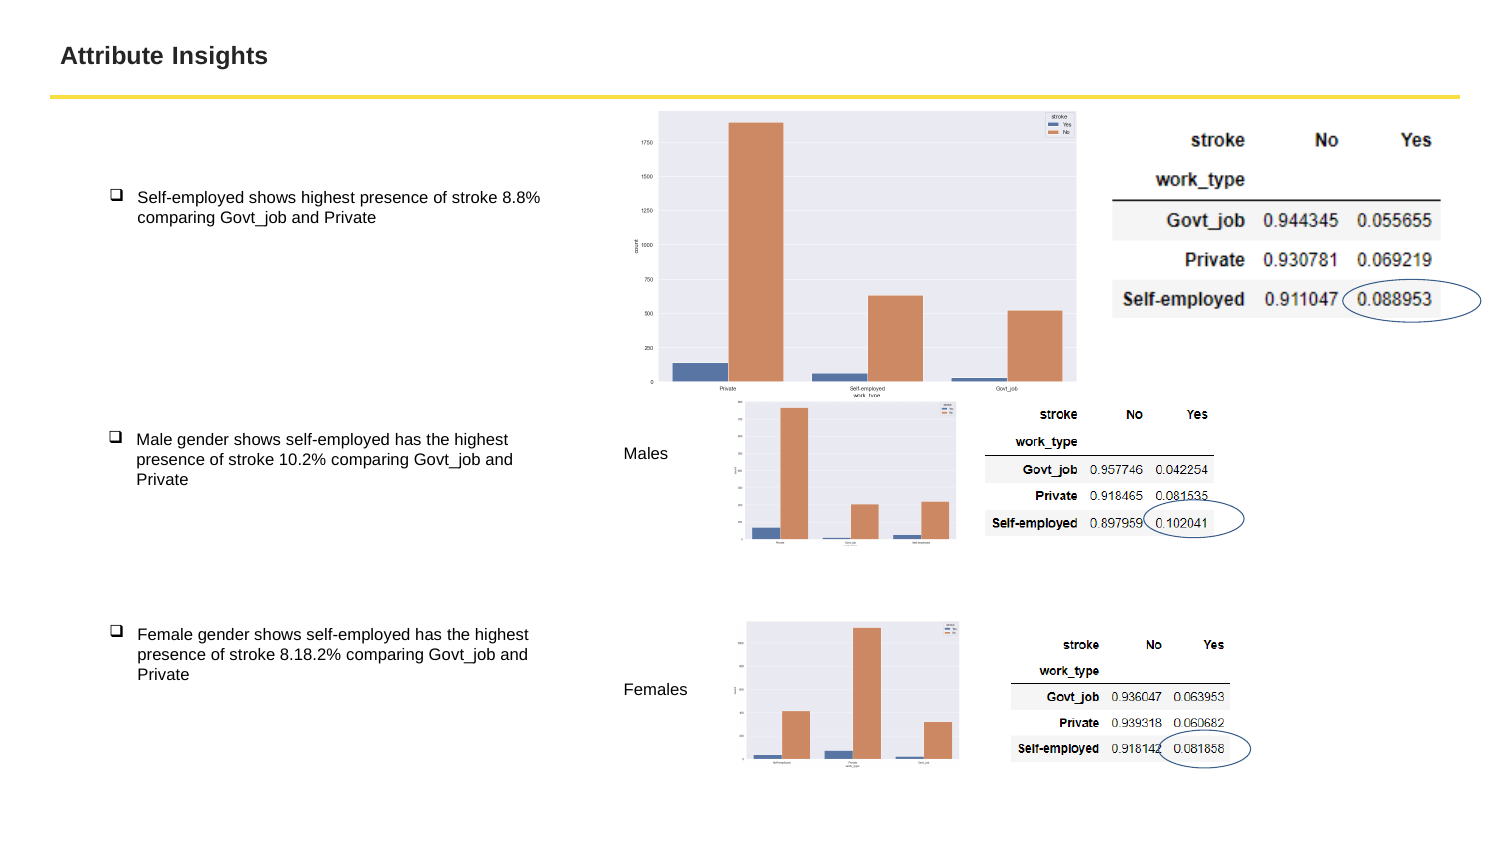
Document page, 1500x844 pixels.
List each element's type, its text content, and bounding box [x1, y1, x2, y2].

text_box Male gender shows self-employed has the highest presence of stroke 10.2% comparing Govt_job and Private [93, 421, 575, 497]
picture [1108, 121, 1451, 318]
text_box [1222, 500, 1247, 537]
text_box Males [608, 435, 687, 471]
text_box Females [608, 671, 711, 707]
text_box Female gender shows self-employed has the highest presence of stroke 8.18.2% comparing Govt_job and Private [94, 616, 576, 691]
text_box Attribute Insights [57, 39, 270, 70]
picture [629, 111, 1218, 546]
picture [1004, 621, 1233, 771]
picture [733, 621, 962, 770]
text_box [1454, 281, 1483, 320]
text_box Self-employed shows highest presence of stroke 8.8% comparing Govt_job and Private [94, 179, 576, 235]
text_box [1237, 733, 1253, 765]
